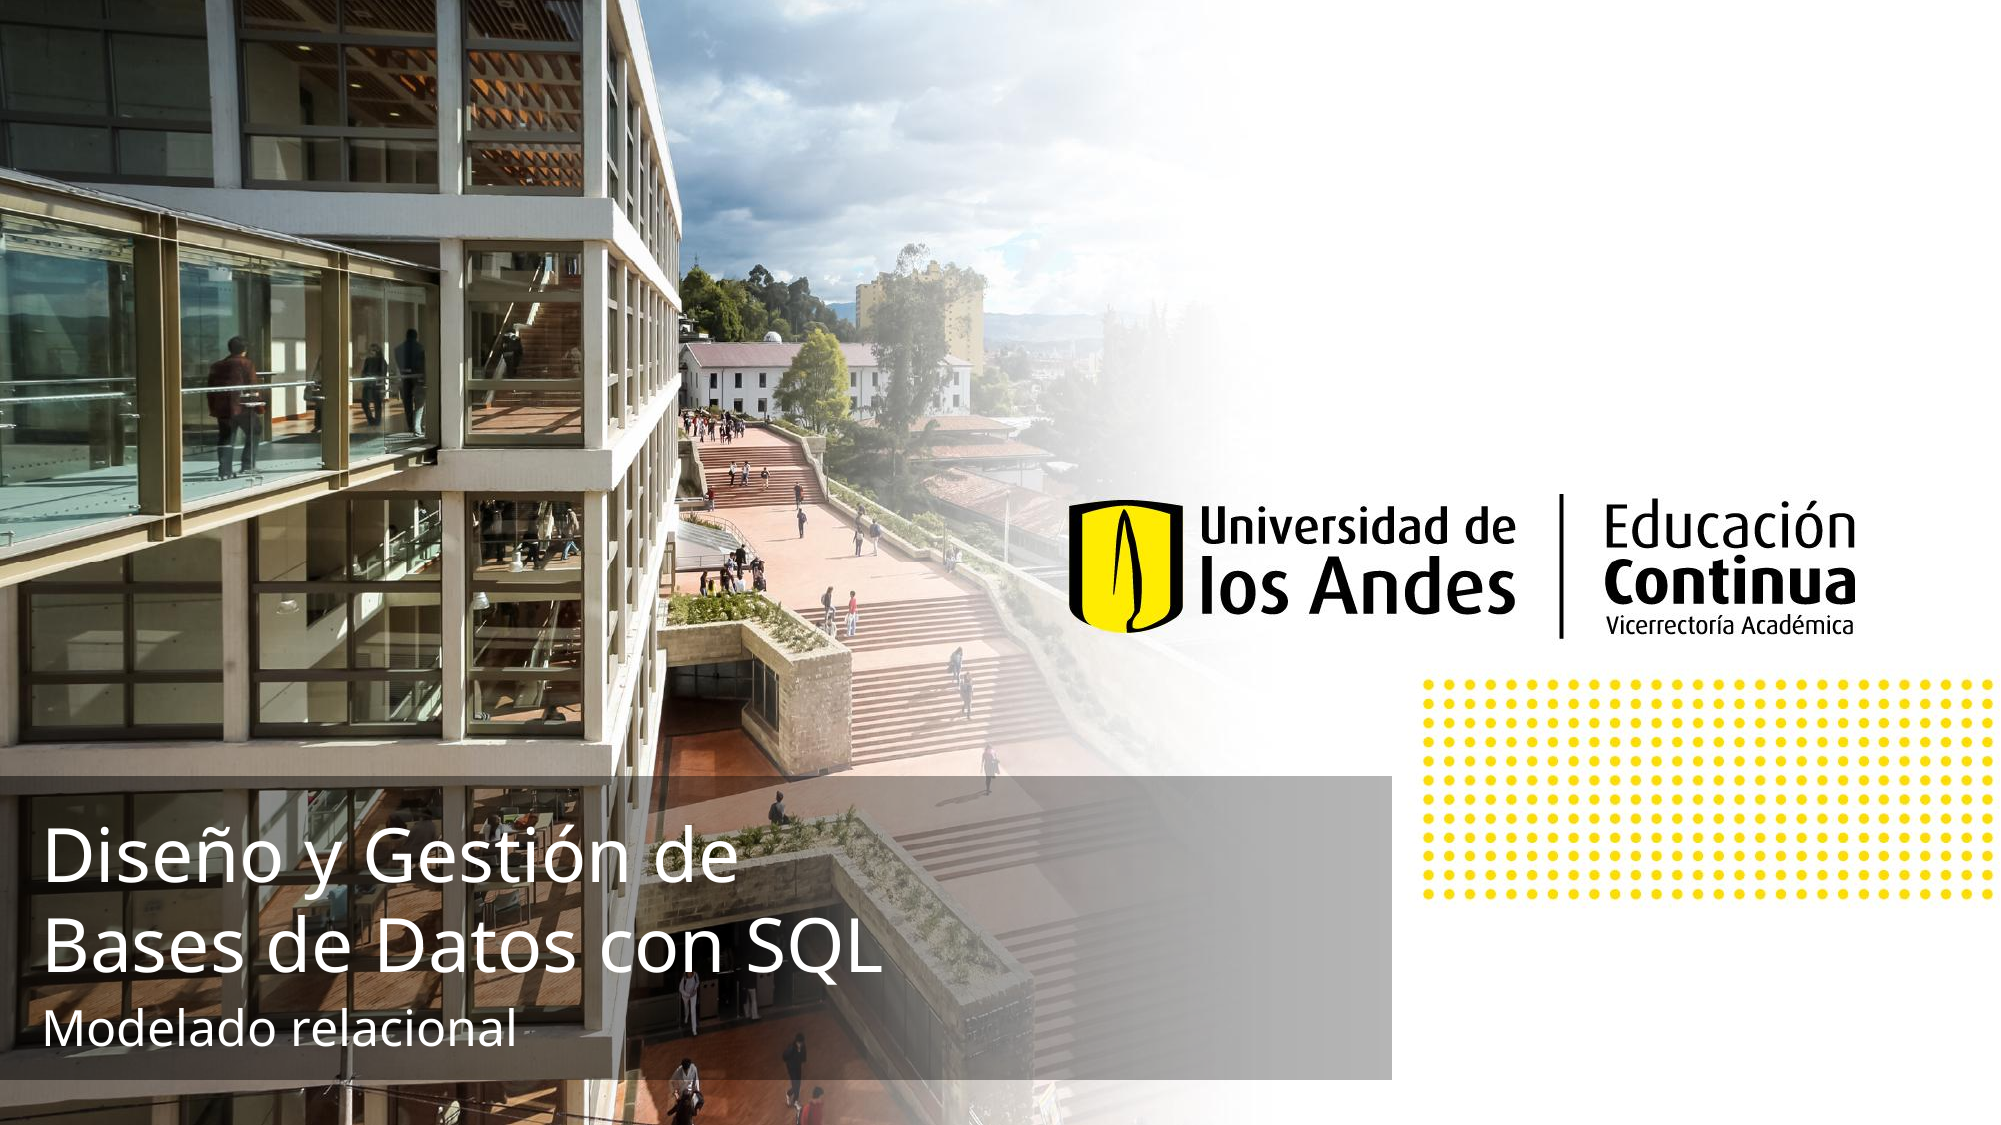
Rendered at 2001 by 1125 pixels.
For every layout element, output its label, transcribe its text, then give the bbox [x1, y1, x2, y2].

picture [0, 0, 2001, 1125]
text_box Modelado relacional [33, 992, 941, 1061]
text_box Diseño y Gestión de Bases de Datos con SQL [33, 803, 958, 991]
text_box [0, 776, 1392, 1080]
